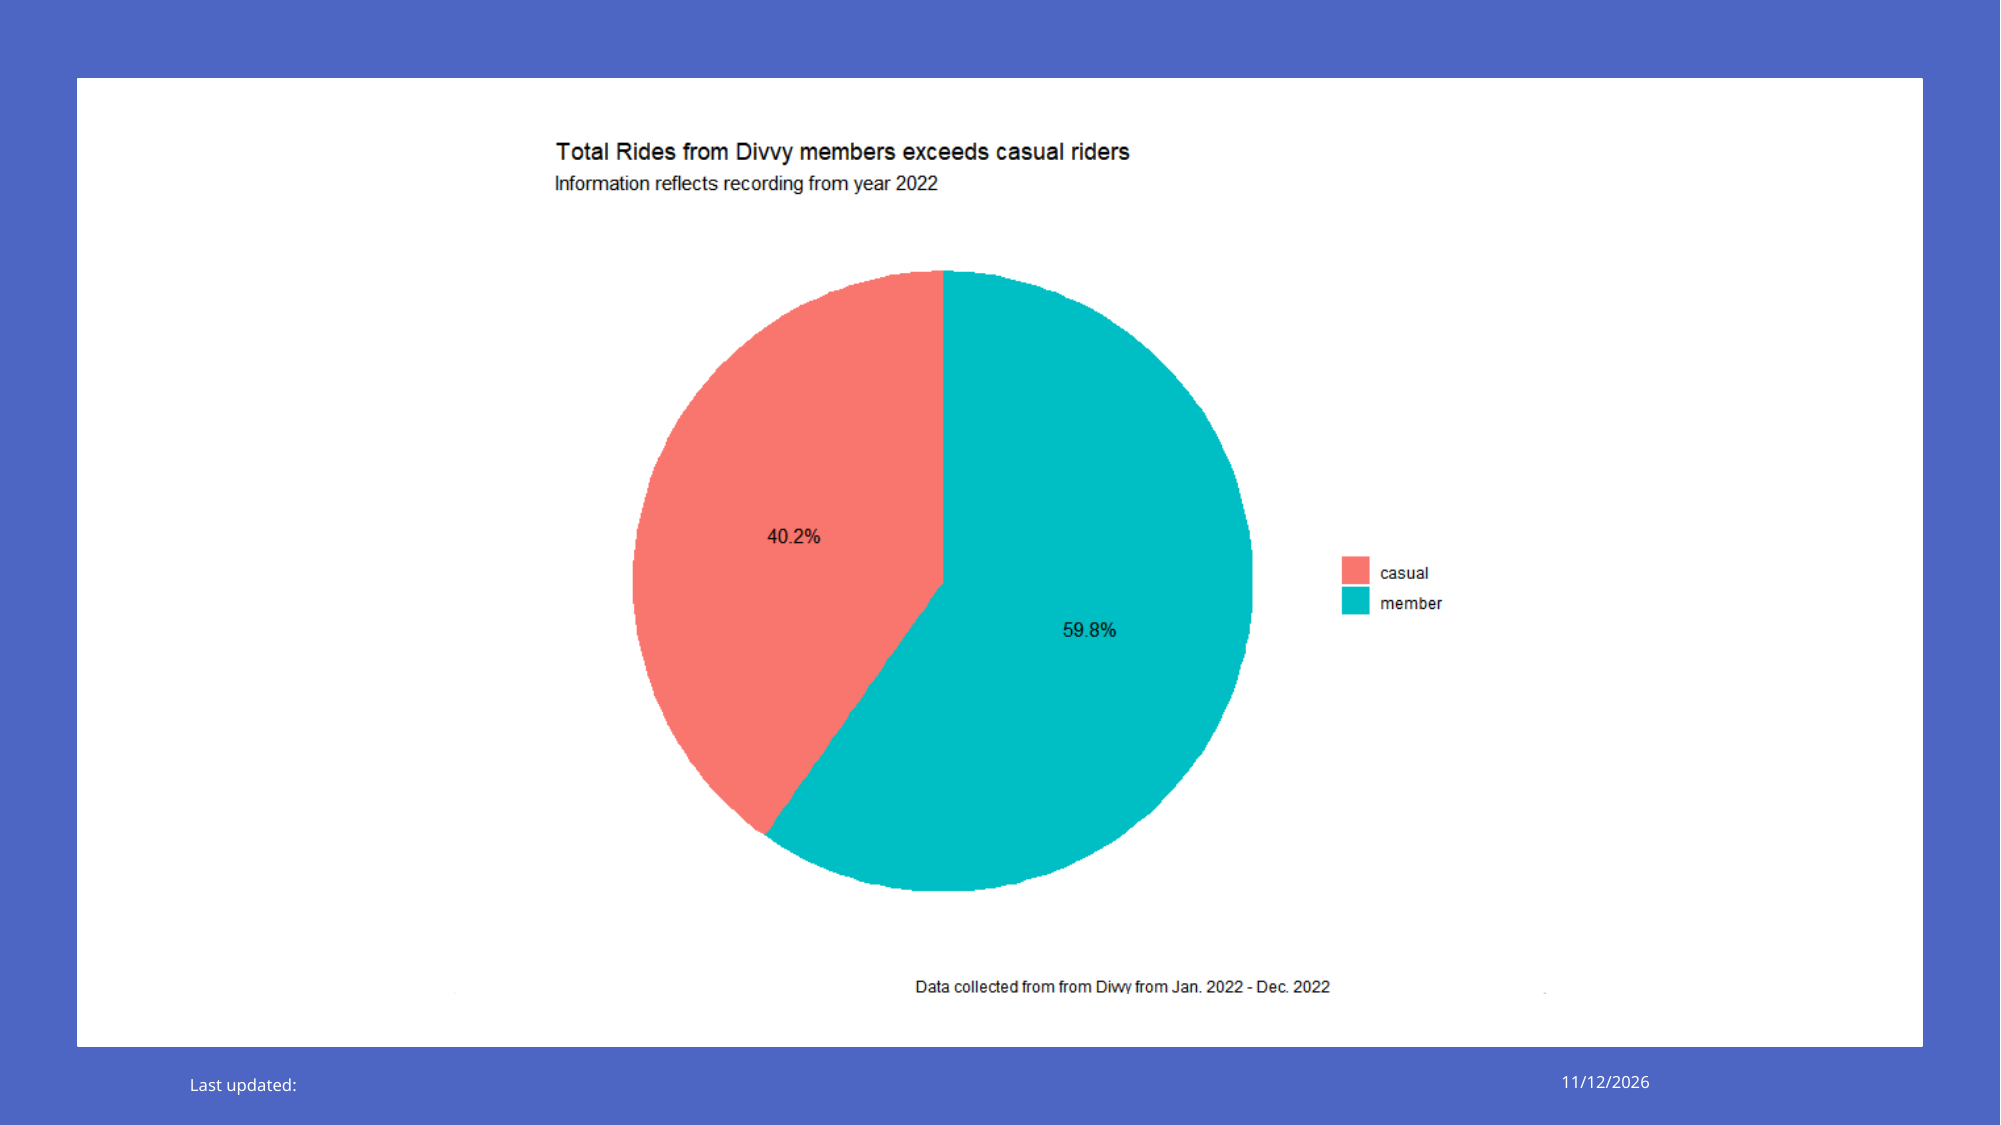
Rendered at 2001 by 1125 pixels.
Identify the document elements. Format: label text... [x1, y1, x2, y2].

text_box [0, 0, 2000, 1125]
footer Last updated: [174, 1042, 1130, 1103]
picture [454, 131, 1546, 994]
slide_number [1190, 1042, 1665, 1103]
text_box [77, 78, 1923, 1047]
